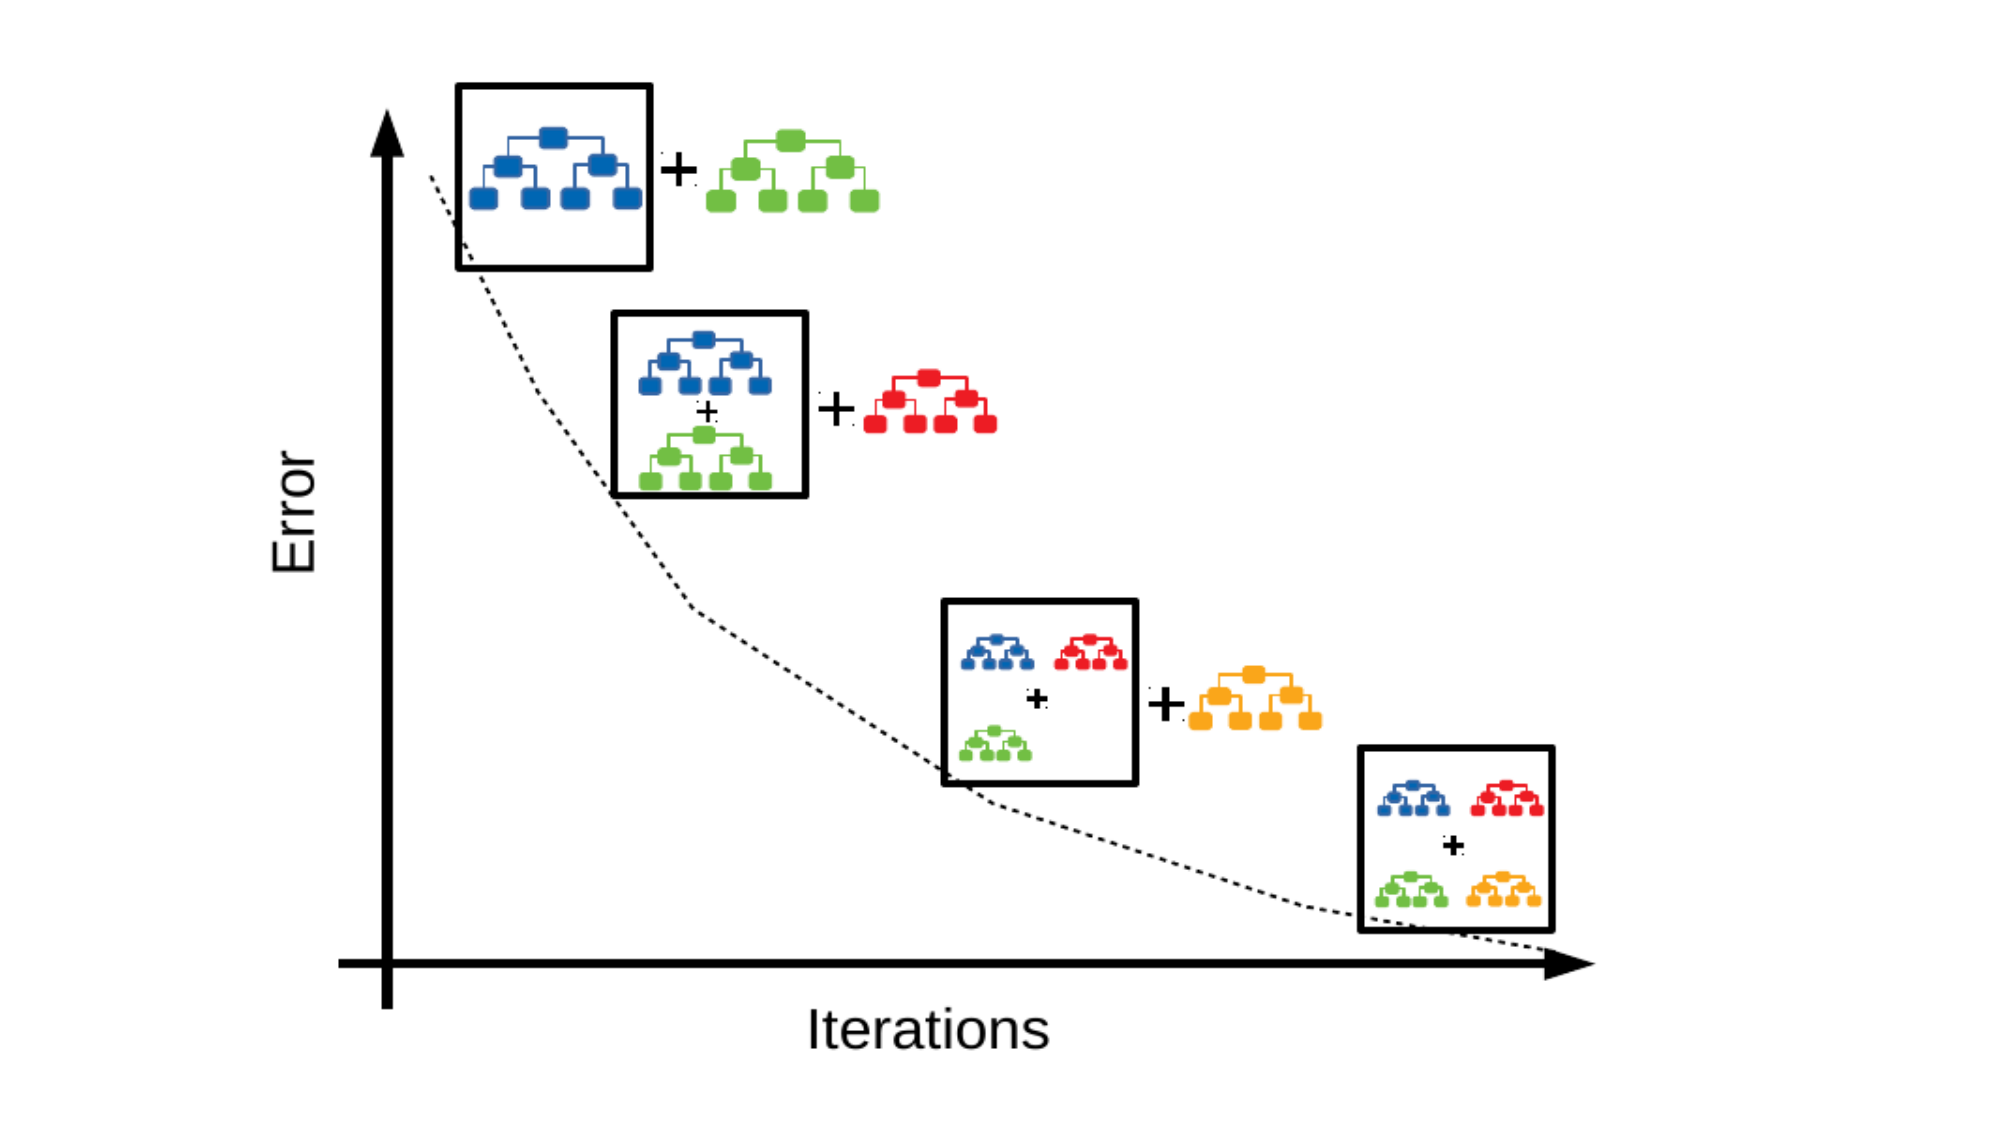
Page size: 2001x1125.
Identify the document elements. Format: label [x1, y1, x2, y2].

picture [186, 38, 1665, 1065]
